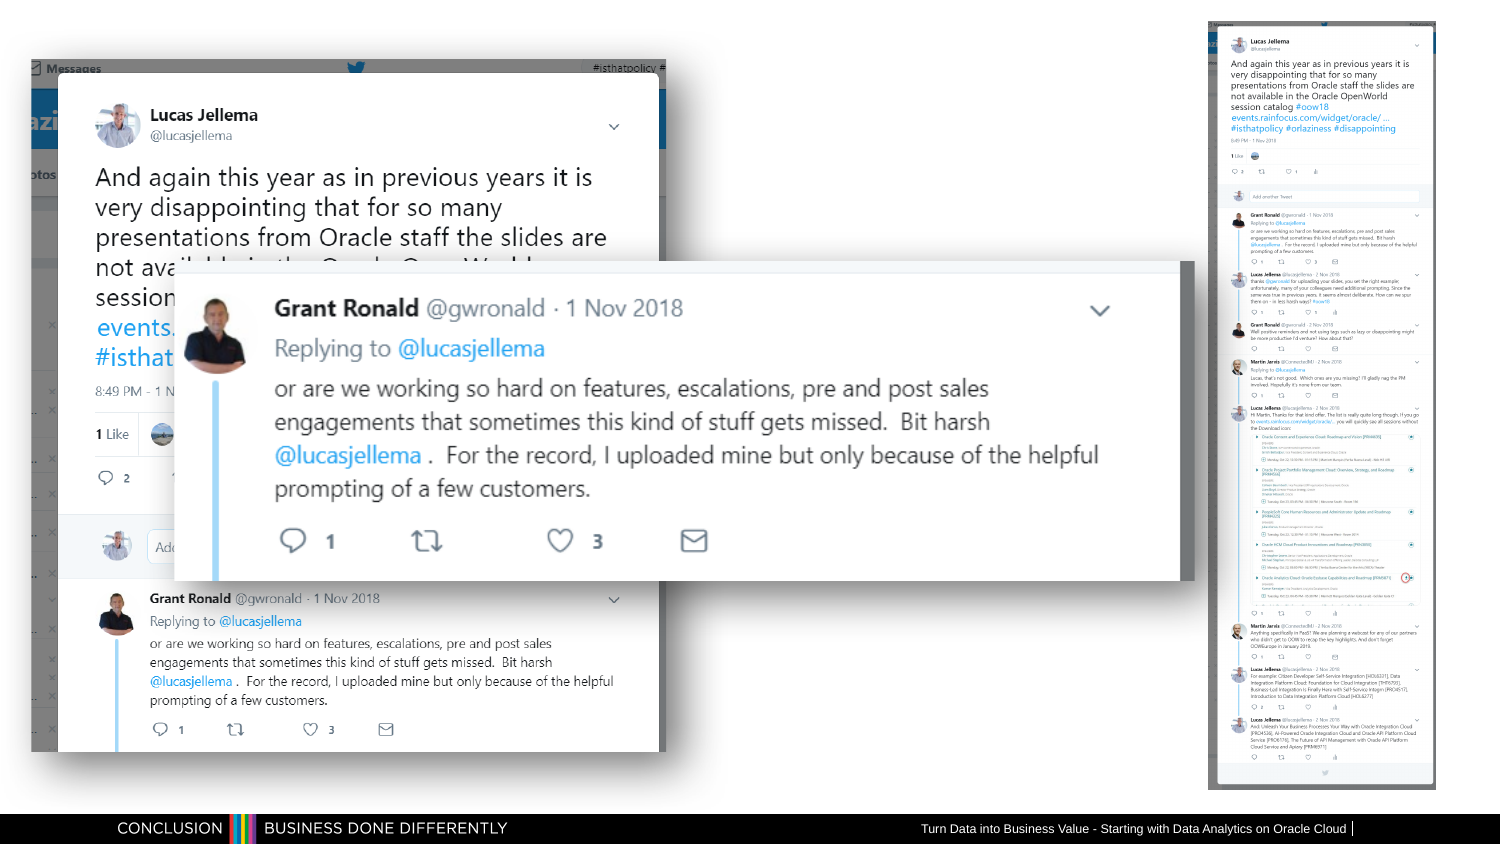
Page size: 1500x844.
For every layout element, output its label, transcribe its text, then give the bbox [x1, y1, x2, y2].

footer Turn Data into Business Value - Starting with Data Analytics on Oracle Cloud [814, 820, 1347, 839]
picture [31, 59, 1195, 752]
picture [0, 814, 236, 844]
picture [1181, 21, 1436, 790]
picture [239, 814, 1500, 844]
